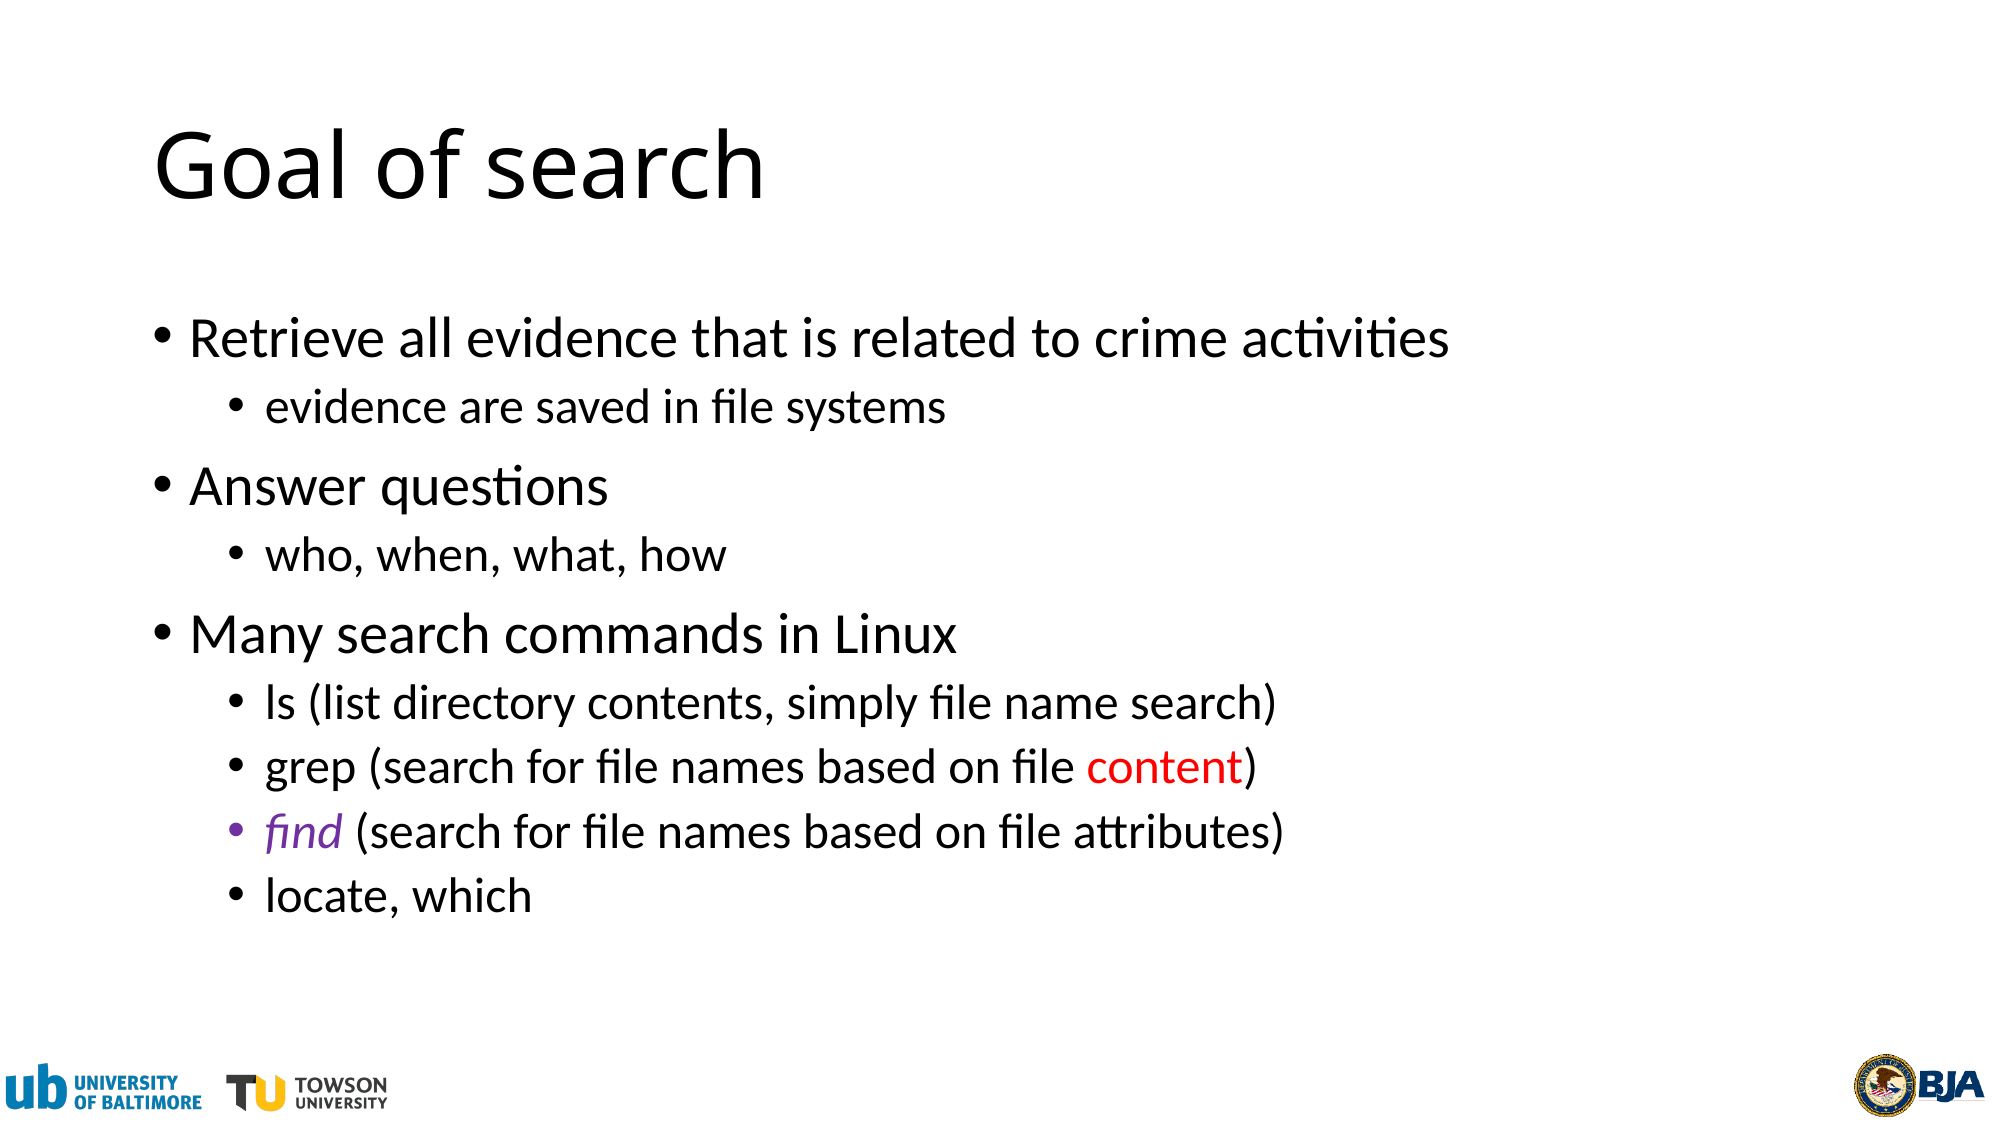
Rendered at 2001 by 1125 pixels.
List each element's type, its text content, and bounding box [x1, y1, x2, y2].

title Goal of search [137, 59, 1863, 278]
picture [1854, 1054, 1986, 1117]
picture [0, 1031, 407, 1125]
list Retrieve all evidence that is related to crime activities evidence are saved in file systems Answer questions who, when, what, how Many search commands in Linux ls (list directory contents, simply file name search) grep (search for file names based on file content) find (search for file names based on file attributes) locate, which [137, 299, 1863, 1014]
